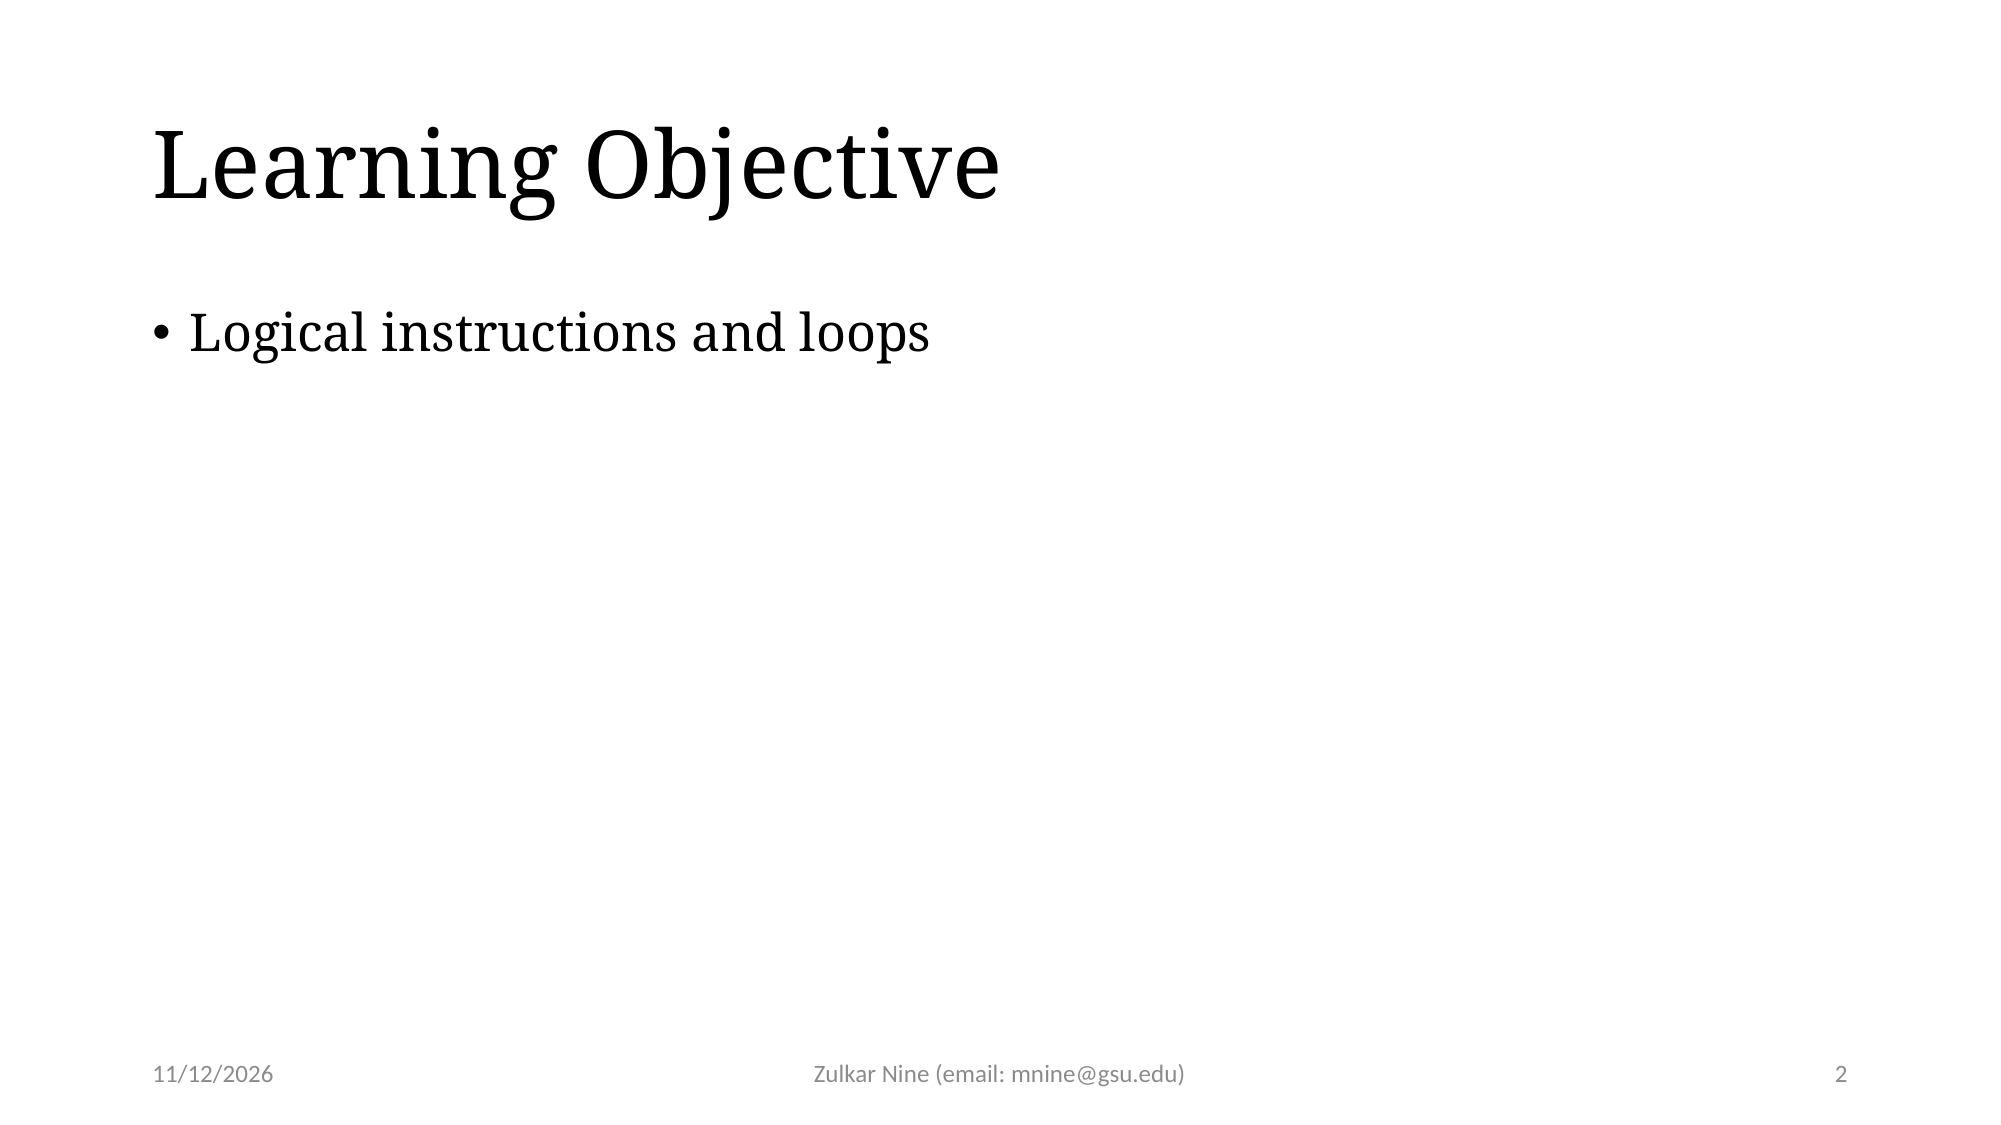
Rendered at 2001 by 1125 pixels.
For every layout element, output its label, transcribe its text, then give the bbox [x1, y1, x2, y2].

footer Zulkar Nine (email: mnine@gsu.edu) [662, 1042, 1338, 1103]
title Learning Objective [137, 59, 1863, 278]
list Logical instructions and loops [137, 299, 1863, 1014]
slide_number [137, 1042, 588, 1103]
slide_number 2 [1412, 1042, 1863, 1103]
